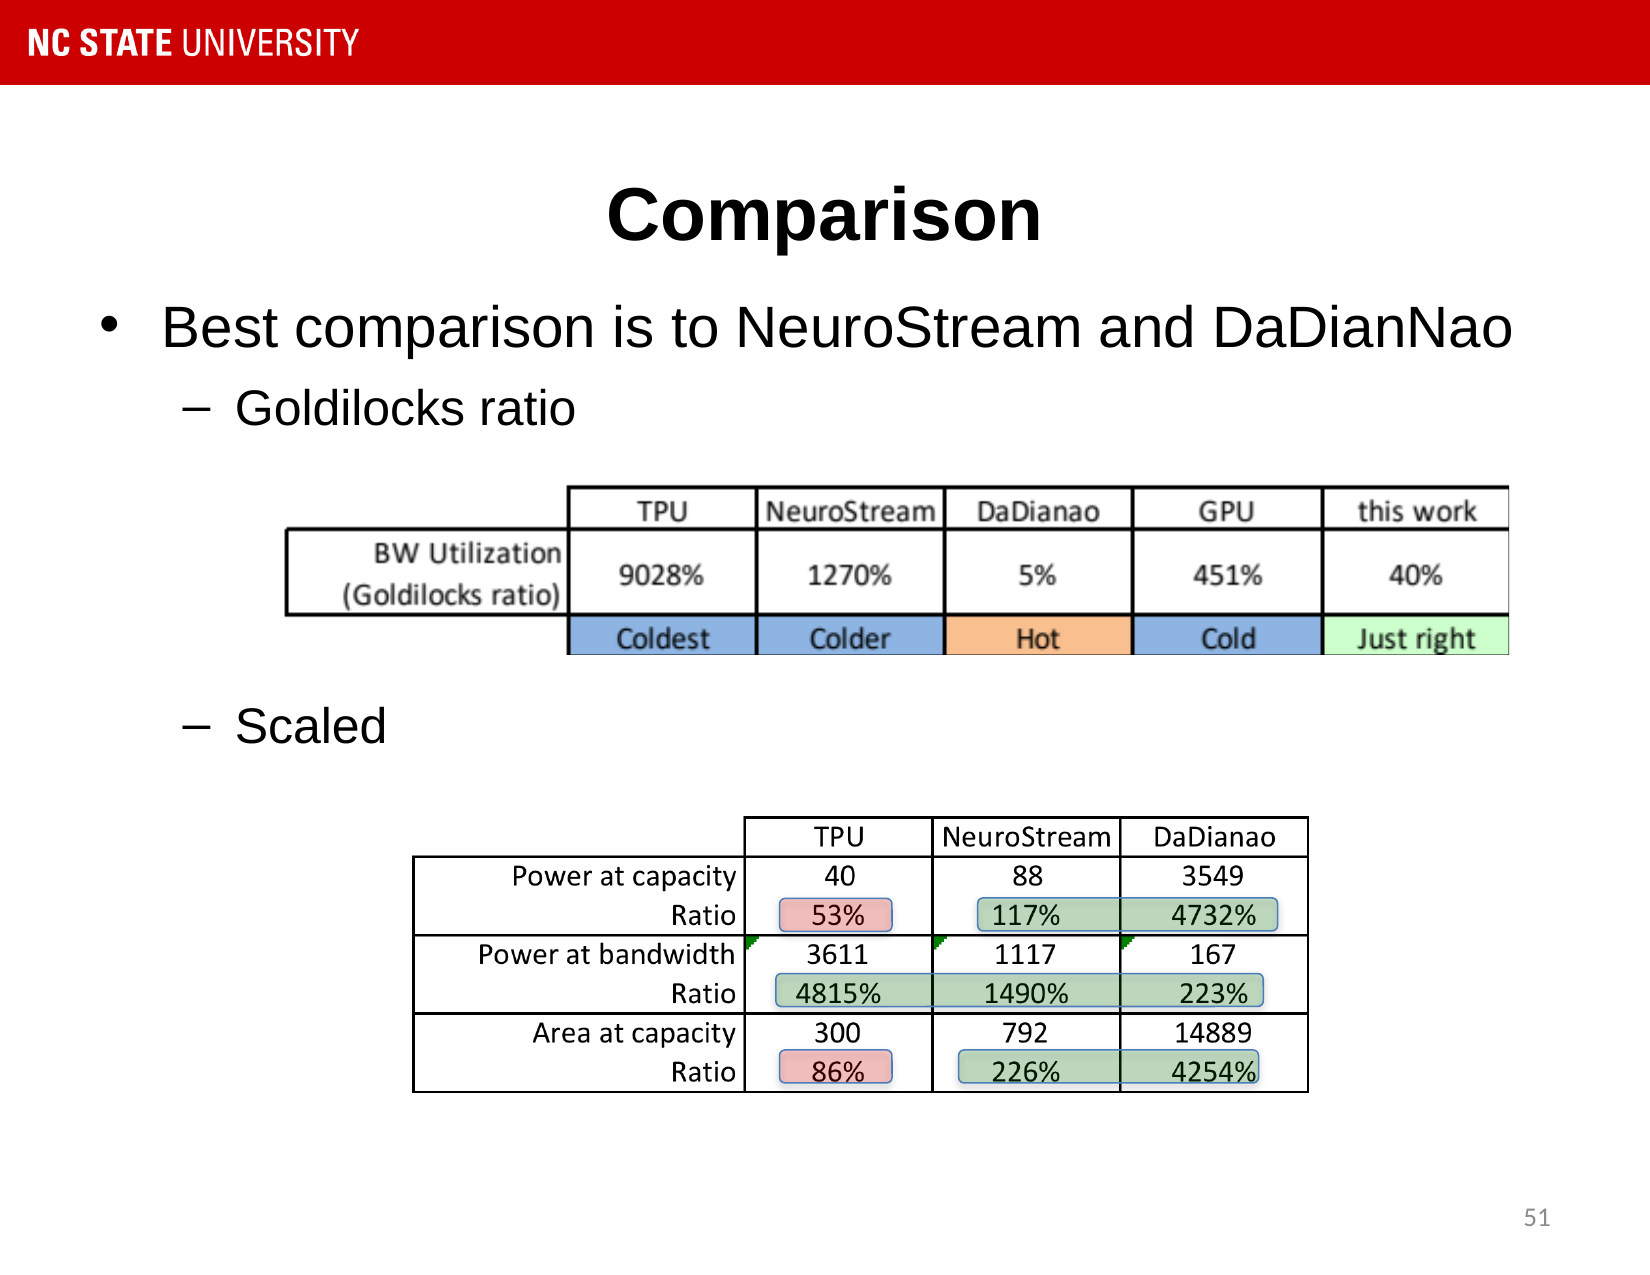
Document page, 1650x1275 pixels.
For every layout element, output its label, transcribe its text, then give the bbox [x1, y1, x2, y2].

title Comparison [82, 110, 1568, 280]
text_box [412, 816, 1309, 1093]
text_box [11, 443, 1510, 656]
picture [0, 0, 1650, 85]
slide_number 51 [1182, 1181, 1568, 1250]
list Best comparison is to NeuroStream and DaDianNao Goldilocks ratio Scaled [82, 280, 1568, 1041]
